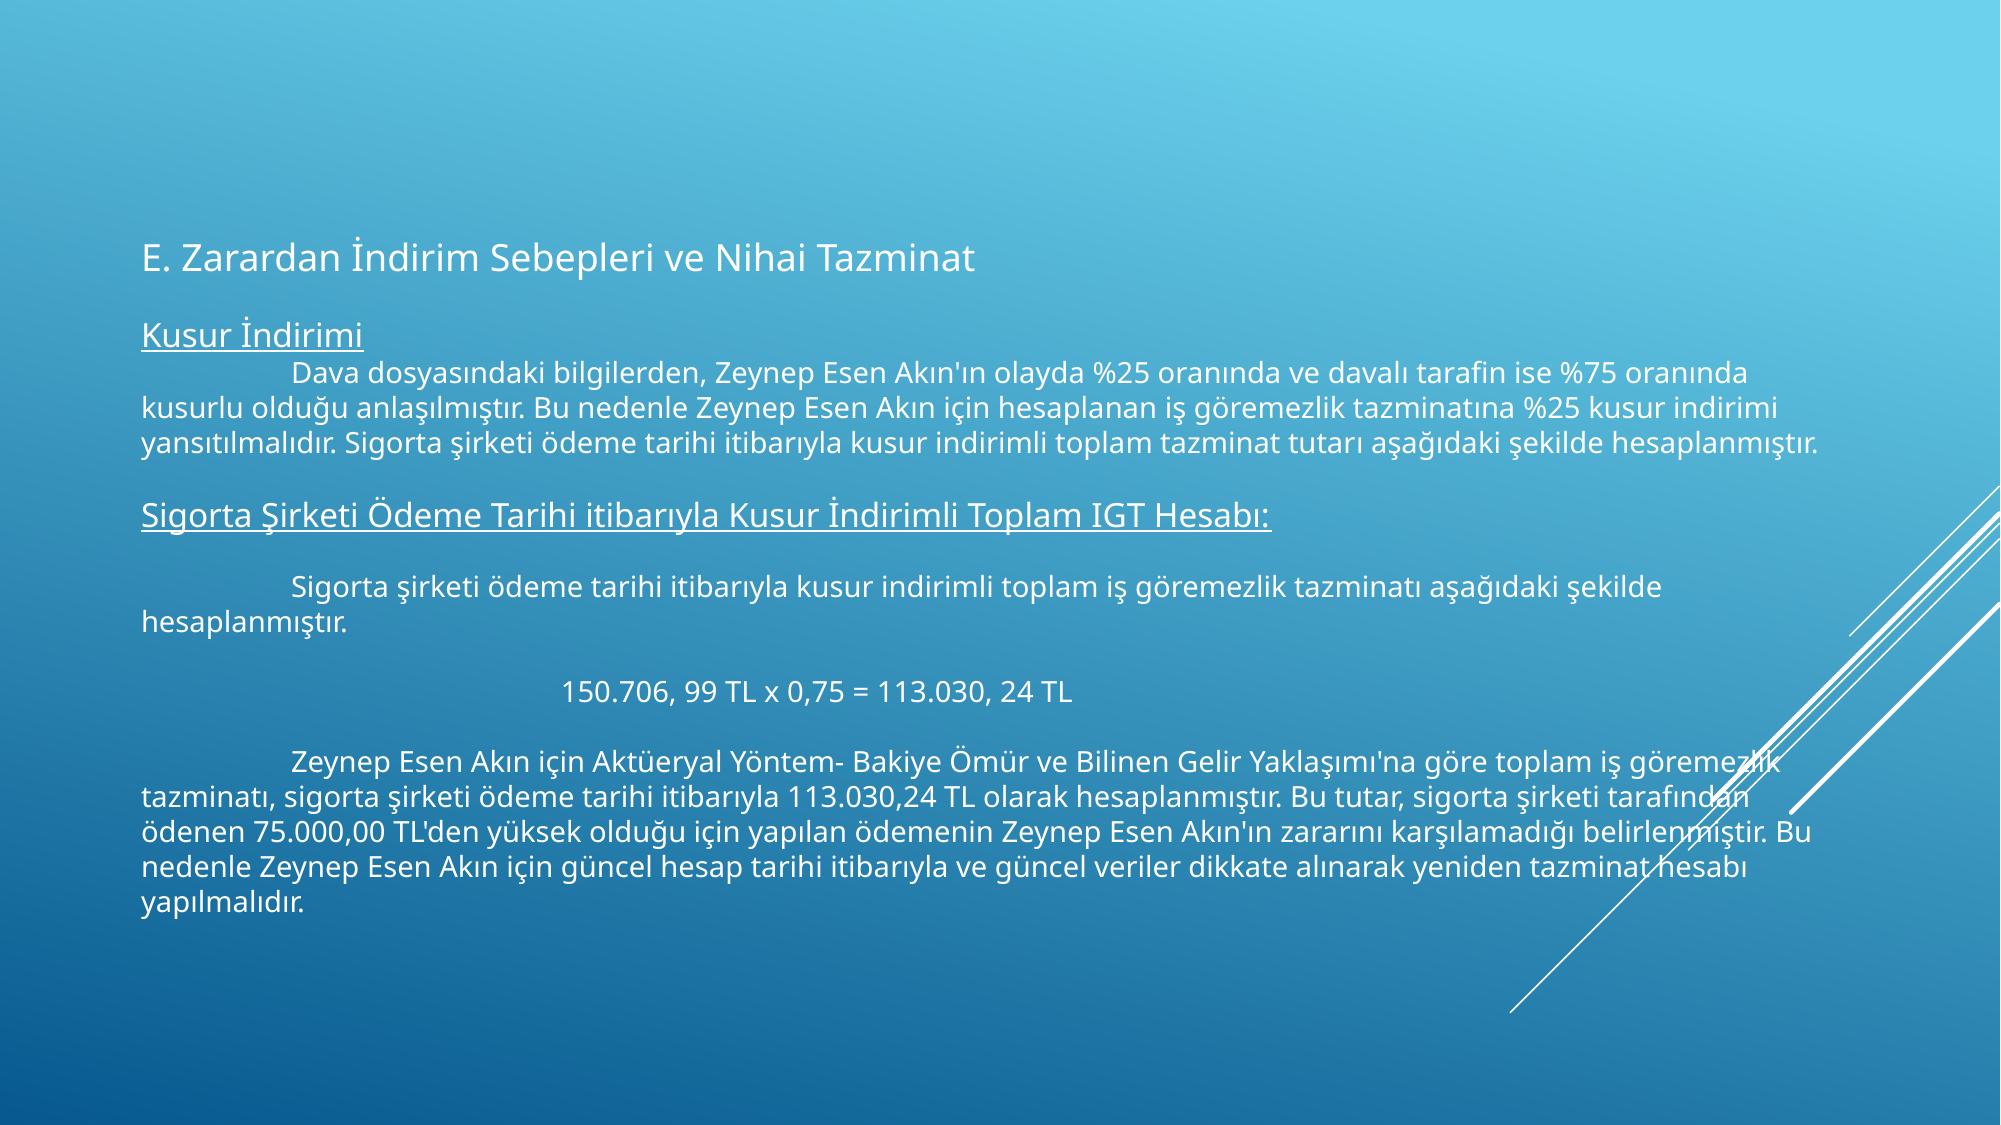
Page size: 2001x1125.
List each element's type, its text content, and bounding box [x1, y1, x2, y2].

text_box E. Zarardan İndirim Sebepleri ve Nihai Tazminat Kusur İndirimi Dava dosyasındaki bilgilerden, Zeynep Esen Akın'ın olayda %25 oranında ve davalı tarafin ise %75 oranında kusurlu olduğu anlaşılmıştır. Bu nedenle Zeynep Esen Akın için hesaplanan iş göremezlik tazminatına %25 kusur indirimi yansıtılmalıdır. Sigorta şirketi ödeme tarihi itibarıyla kusur indirimli toplam tazminat tutarı aşağıdaki şekilde hesaplanmıştır. Sigorta Şirketi Ödeme Tarihi itibarıyla Kusur İndirimli Toplam IGT Hesabı: Sigorta şirketi ödeme tarihi itibarıyla kusur indirimli toplam iş göremezlik tazminatı aşağıdaki şekilde hesaplanmıştır. 150.706, 99 TL x 0,75 = 113.030, 24 TL Zeynep Esen Akın için Aktüeryal Yöntem- Bakiye Ömür ve Bilinen Gelir Yaklaşımı'na göre toplam iş göremezlik tazminatı, sigorta şirketi ödeme tarihi itibarıyla 113.030,24 TL olarak hesaplanmıştır. Bu tutar, sigorta şirketi tarafından ödenen 75.000,00 TL'den yüksek olduğu için yapılan ödemenin Zeynep Esen Akın'ın zararını karşılamadığı belirlenmiştir. Bu nedenle Zeynep Esen Akın için güncel hesap tarihi itibarıyla ve güncel veriler dikkate alınarak yeniden tazminat hesabı yapılmalıdır. [126, 226, 1874, 926]
